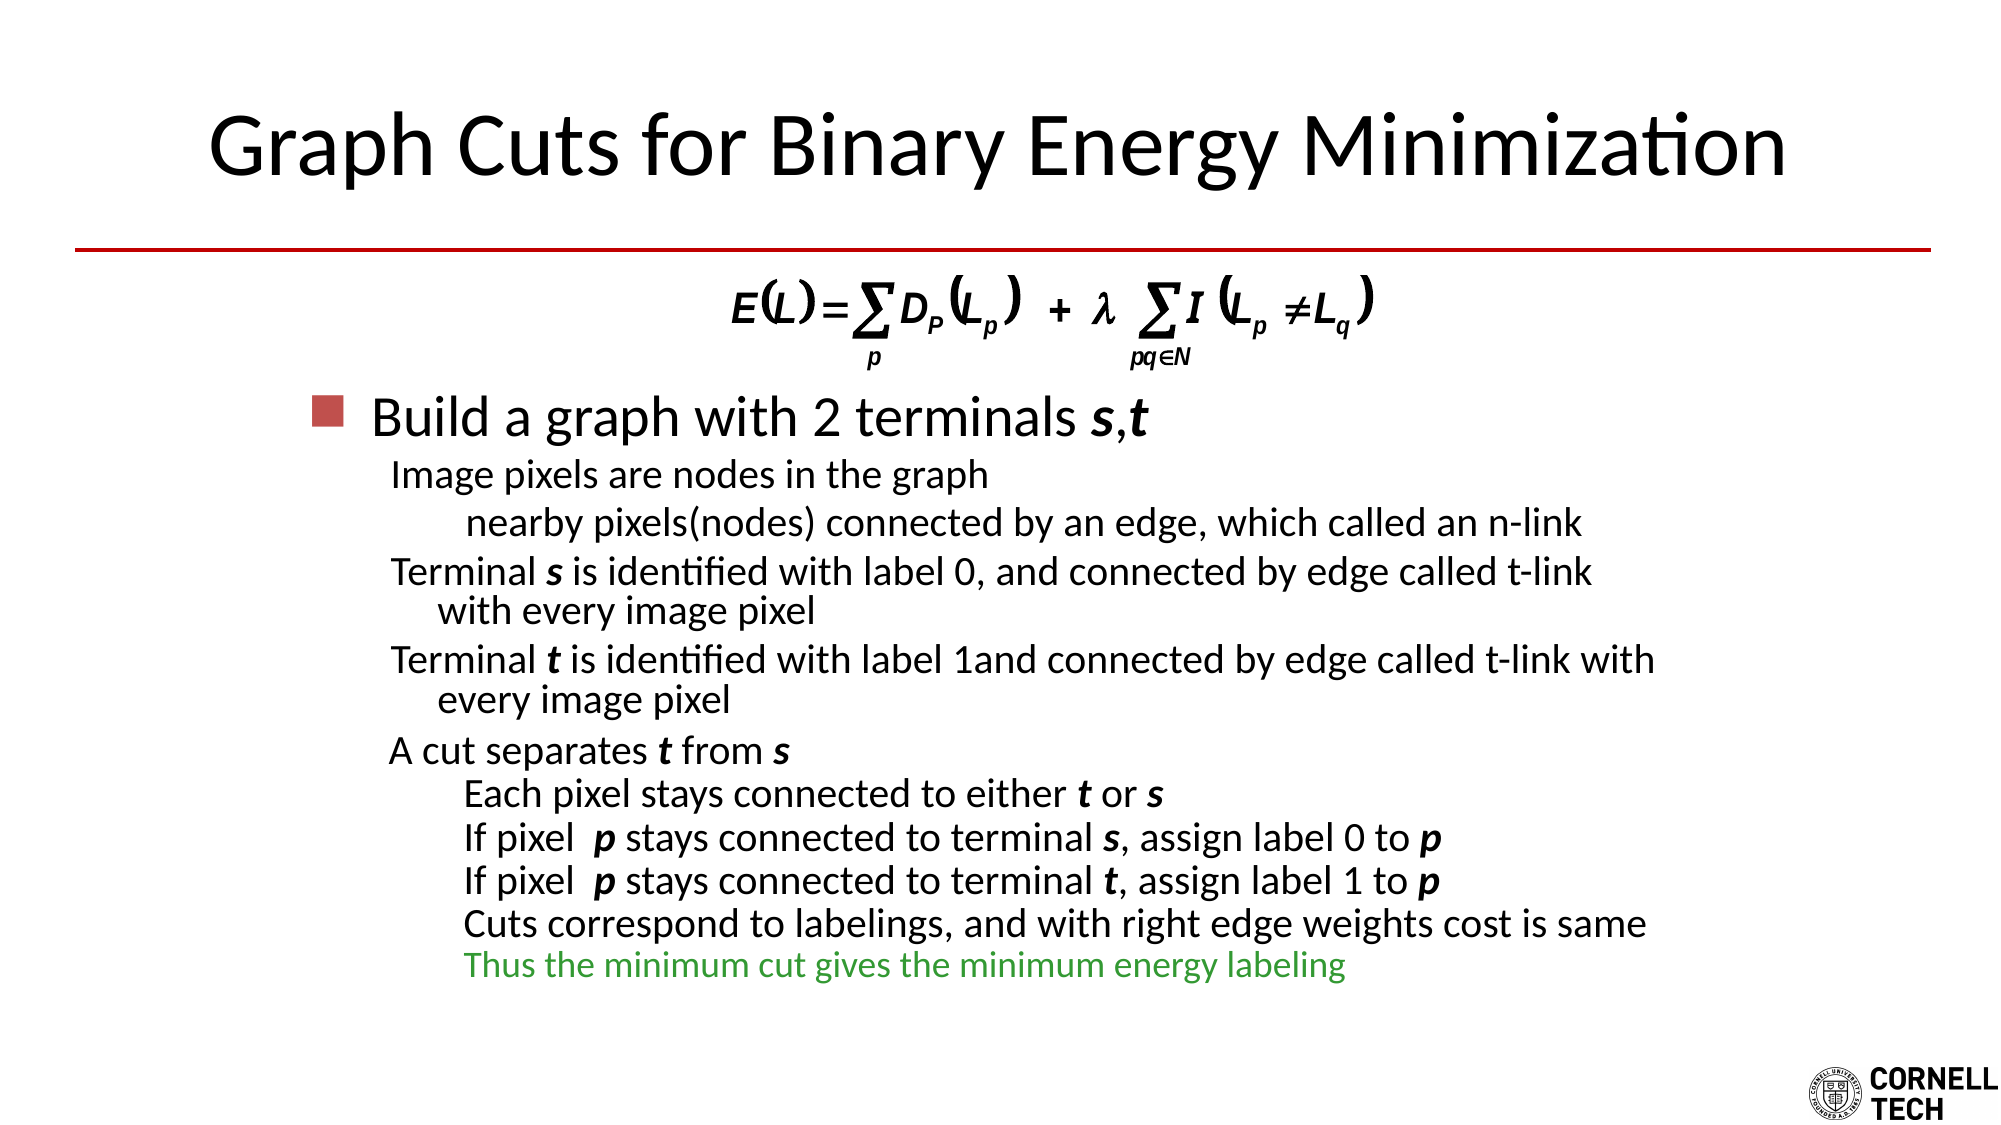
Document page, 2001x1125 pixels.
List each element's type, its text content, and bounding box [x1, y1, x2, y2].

picture [1809, 1067, 1998, 1120]
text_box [701, 274, 1375, 379]
text_box A cut separates t from s Each pixel stays connected to either t or s If pixel p stays connected to terminal s, assign label 0 to p If pixel p stays connected to terminal t, assign label 1 to p Cuts correspond to labelings, and with right edge weights cost is same Thus the minimum cut gives the minimum energy labeling [298, 728, 1716, 1017]
title Graph Cuts for Binary Energy Minimization [99, 45, 1900, 233]
text_box Build a graph with 2 terminals s,t Image pixels are nodes in the graph nearby pixels(nodes) connected by an edge, which called an n-link Terminal s is identified with label 0, and connected by edge called t-link with every image pixel Terminal t is identified with label 1and connected by edge called t-link with every image pixel [300, 384, 1676, 728]
